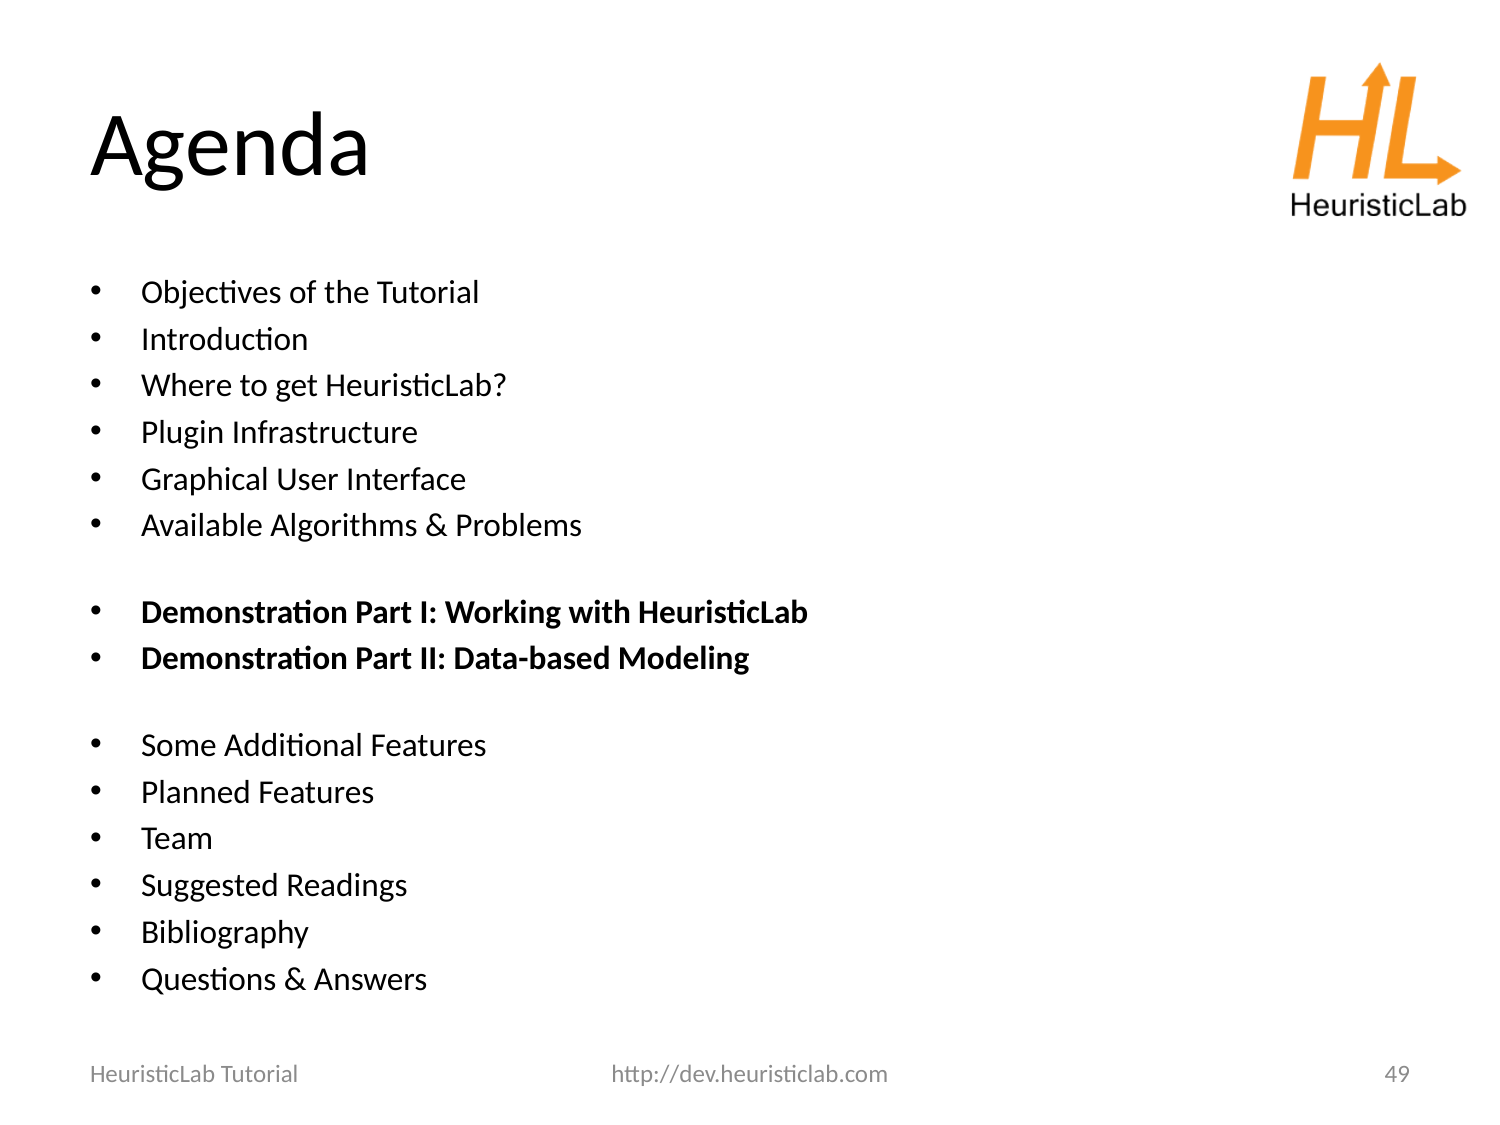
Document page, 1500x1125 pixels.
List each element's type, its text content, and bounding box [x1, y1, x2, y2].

picture [1281, 27, 1474, 244]
slide_number HeuristicLab Tutorial [75, 1042, 425, 1103]
slide_number 49 [1074, 1042, 1425, 1103]
list Objectives of the Tutorial Introduction Where to get HeuristicLab? Plugin Infrastructure Graphical User Interface Available Algorithms & Problems Demonstration Part I: Working with HeuristicLab Demonstration Part II: Data-based Modeling Some Additional Features Planned Features Team Suggested Readings Bibliography Questions & Answers [75, 262, 1425, 1005]
title Agenda [75, 45, 1282, 233]
footer http://dev.heuristiclab.com [512, 1042, 988, 1103]
